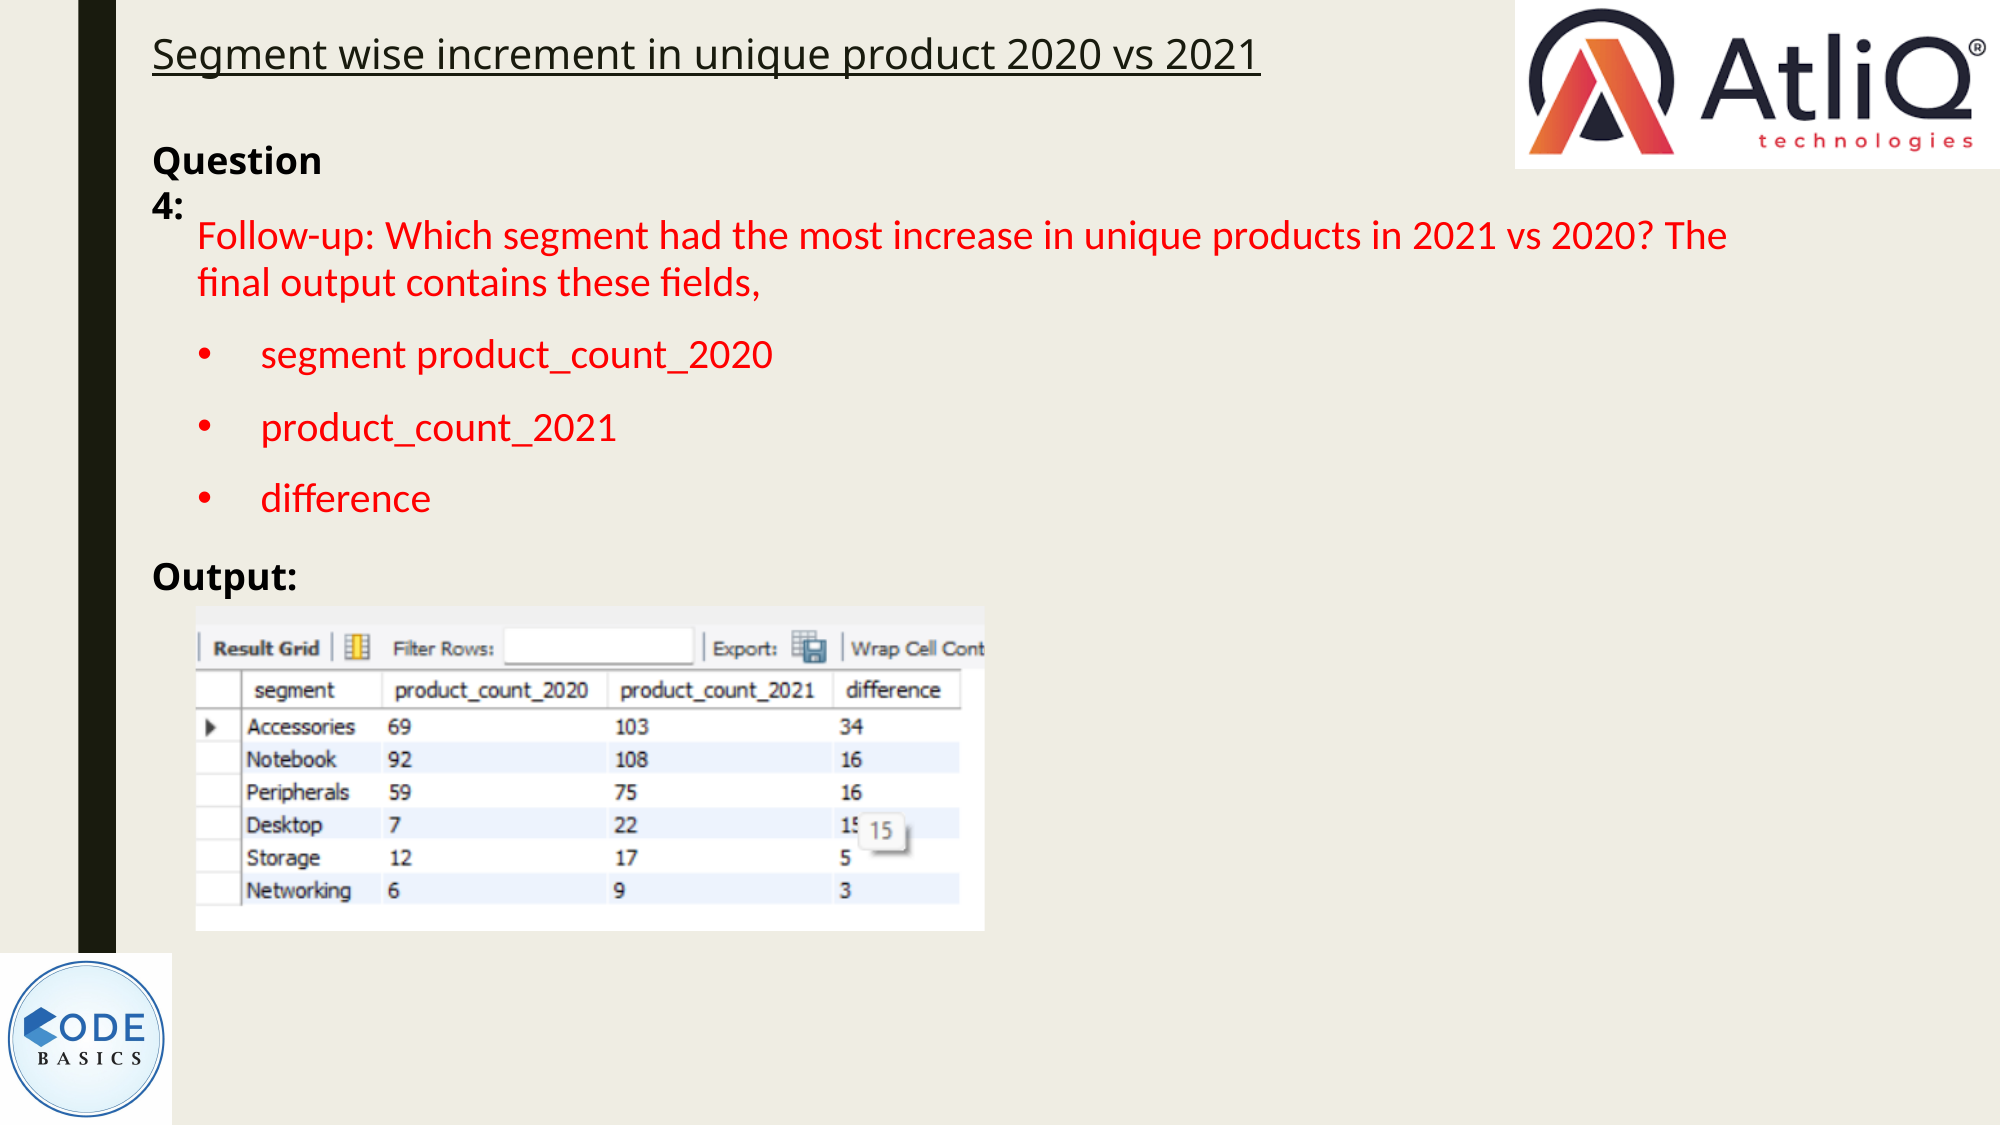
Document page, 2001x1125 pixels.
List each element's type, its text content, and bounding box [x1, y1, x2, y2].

picture [195, 606, 985, 931]
picture [1515, 0, 2000, 169]
title Segment wise increment in unique product 2020 vs 2021 [137, 26, 1485, 119]
text_box Output: [136, 545, 403, 650]
picture [0, 953, 172, 1125]
list Follow-up: Which segment had the most increase in unique products in 2021 vs 2020? The final output contains these fields, segment product_count_2020 product_count_2021 difference [182, 204, 1758, 546]
text_box Question 4: [137, 130, 373, 280]
